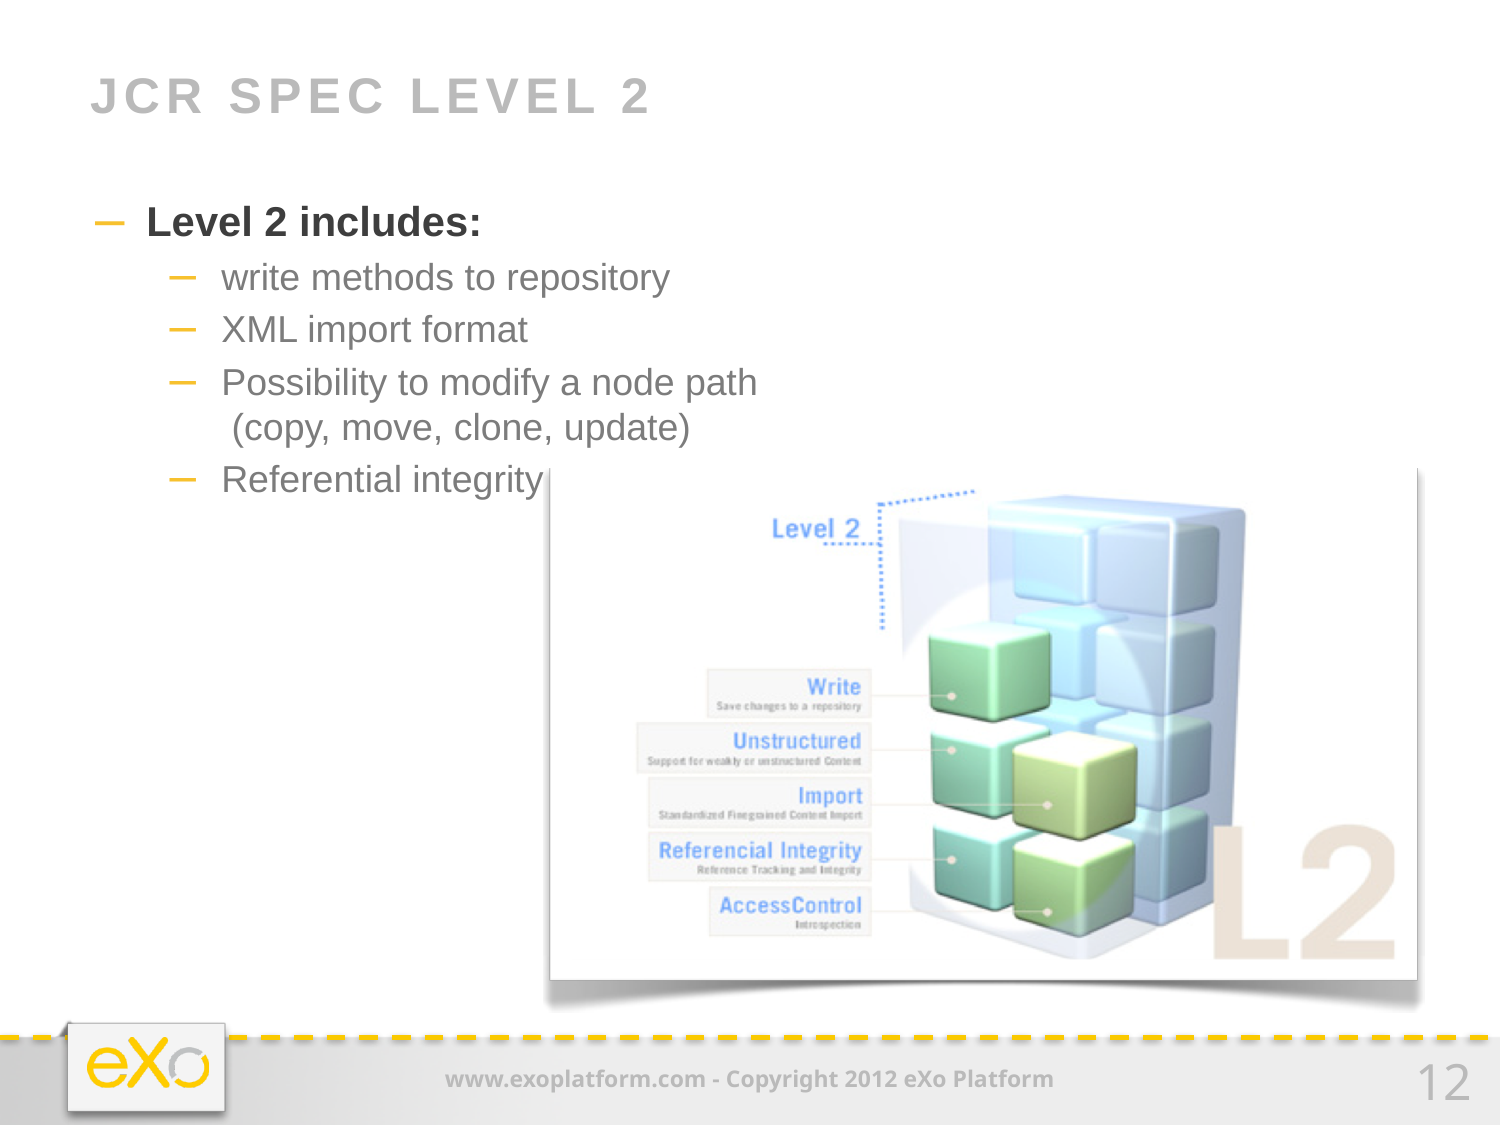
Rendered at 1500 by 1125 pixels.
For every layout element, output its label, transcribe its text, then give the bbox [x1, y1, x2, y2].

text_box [543, 467, 1426, 1013]
list Level 2 includes: write methods to repository XML import format Possibility to modify a node path (copy, move, clone, update) Referential integrity [75, 187, 1425, 1013]
picture [0, 1010, 1500, 1125]
title JCR Spec Level 2 [75, 37, 1425, 150]
